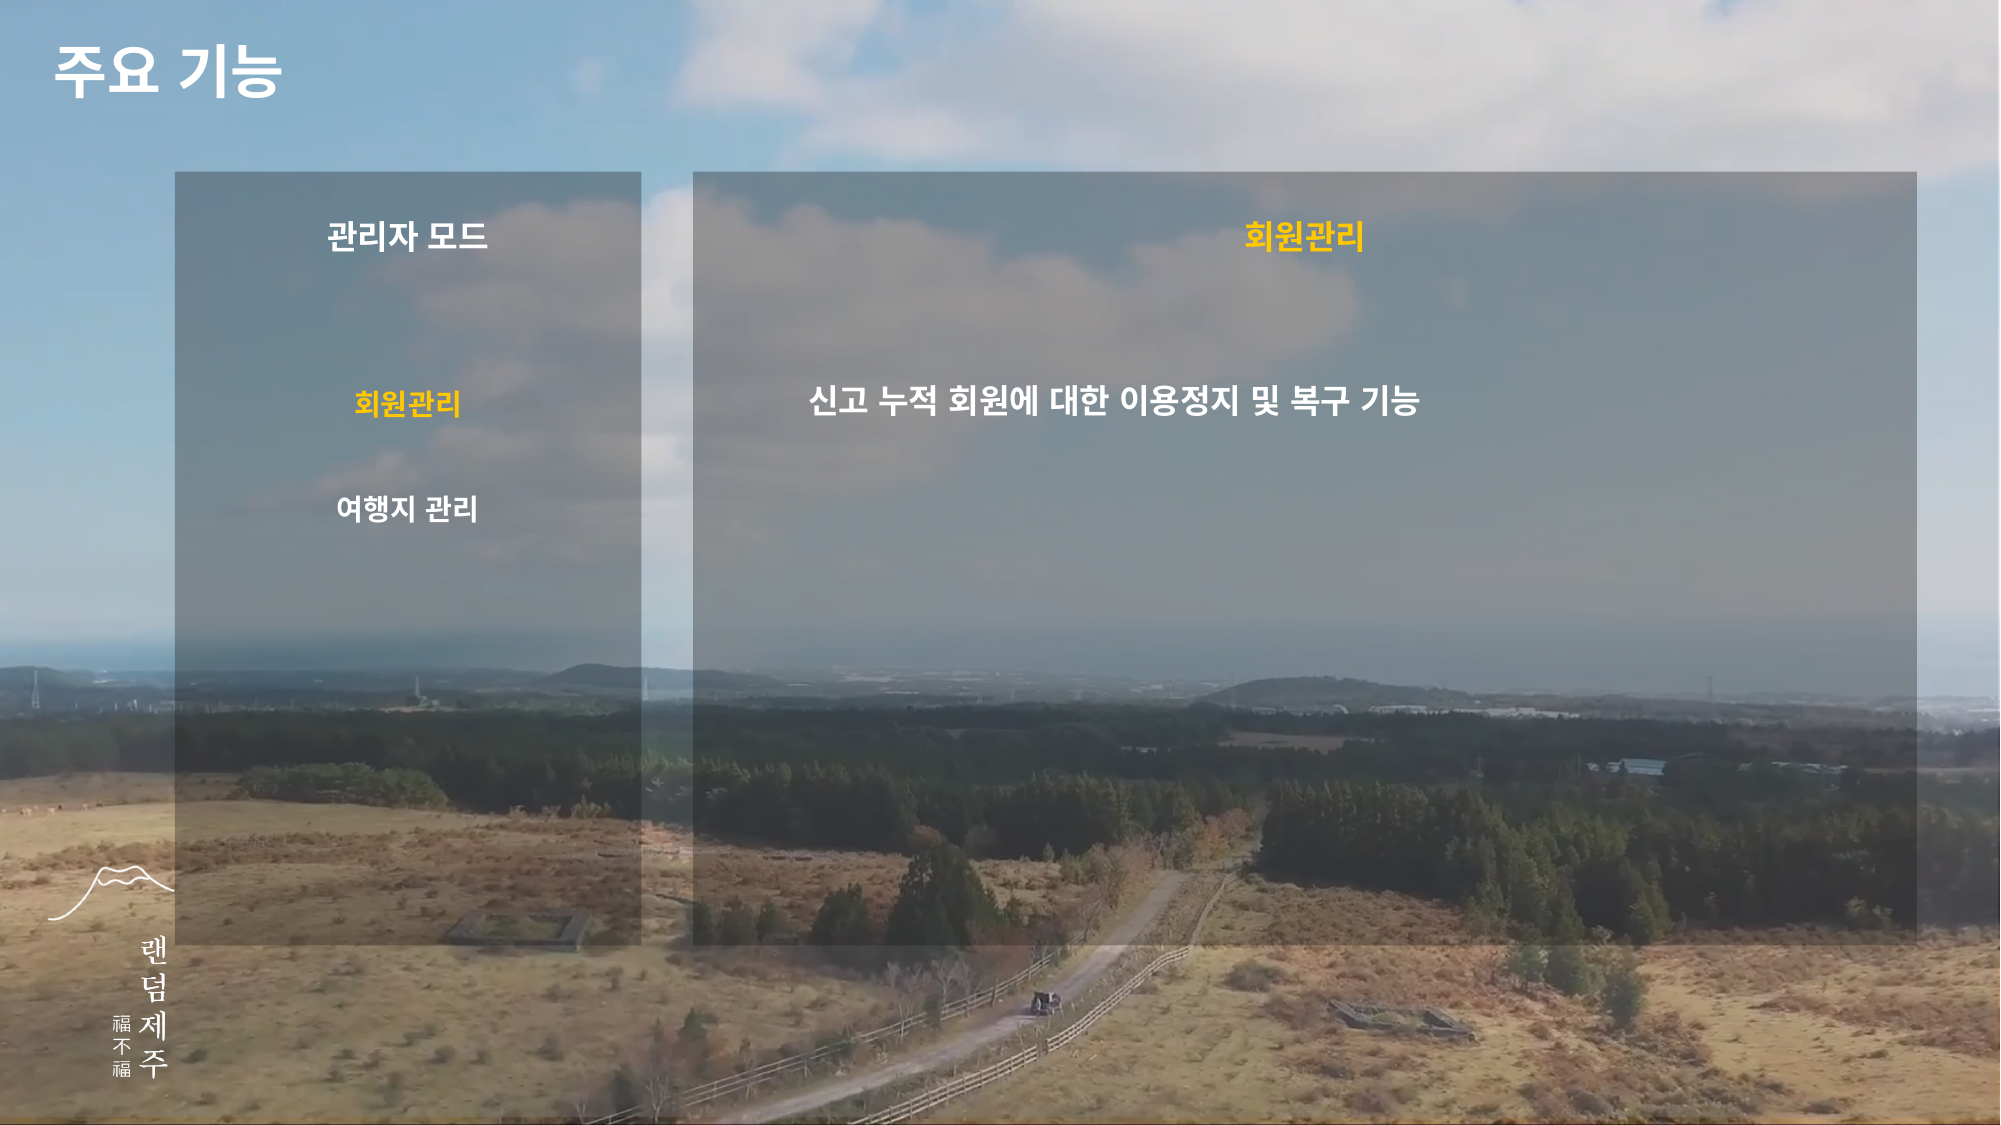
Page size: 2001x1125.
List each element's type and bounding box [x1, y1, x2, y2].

text_box [174, 171, 642, 946]
picture [0, 0, 2000, 1125]
text_box [693, 171, 1918, 946]
